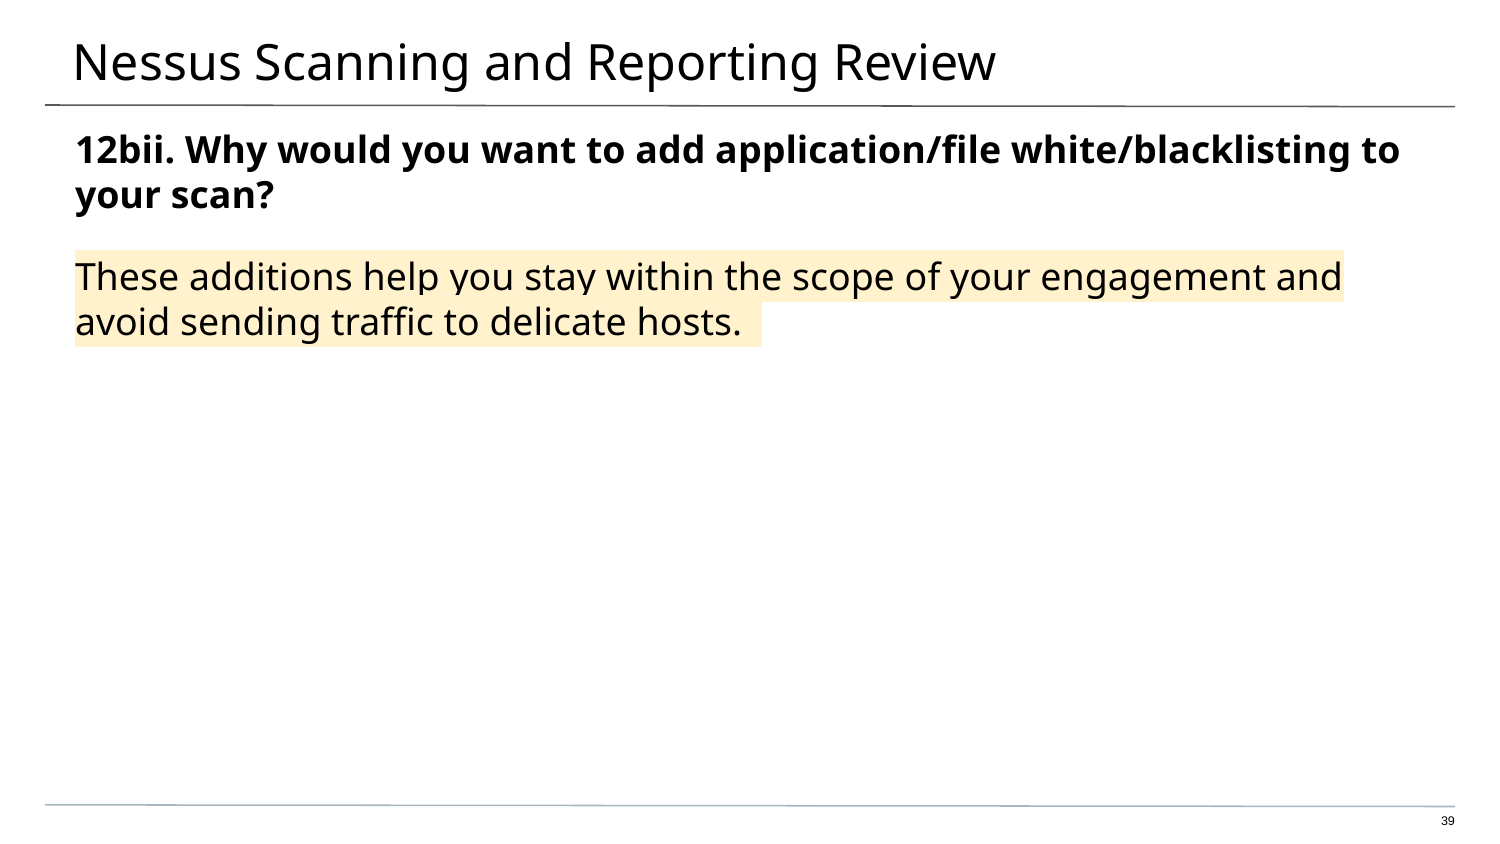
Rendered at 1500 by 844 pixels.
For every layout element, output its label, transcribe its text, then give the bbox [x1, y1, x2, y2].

title Nessus Scanning and Reporting Review [0, 0, 1500, 88]
slide_number ‹#› [1412, 813, 1455, 831]
subtitle 12bii. Why would you want to add application/file white/blacklisting to your scan? [0, 110, 1500, 171]
list These additions help you stay within the scope of your engagement and avoid sending traffic to delicate hosts. [0, 252, 1500, 805]
